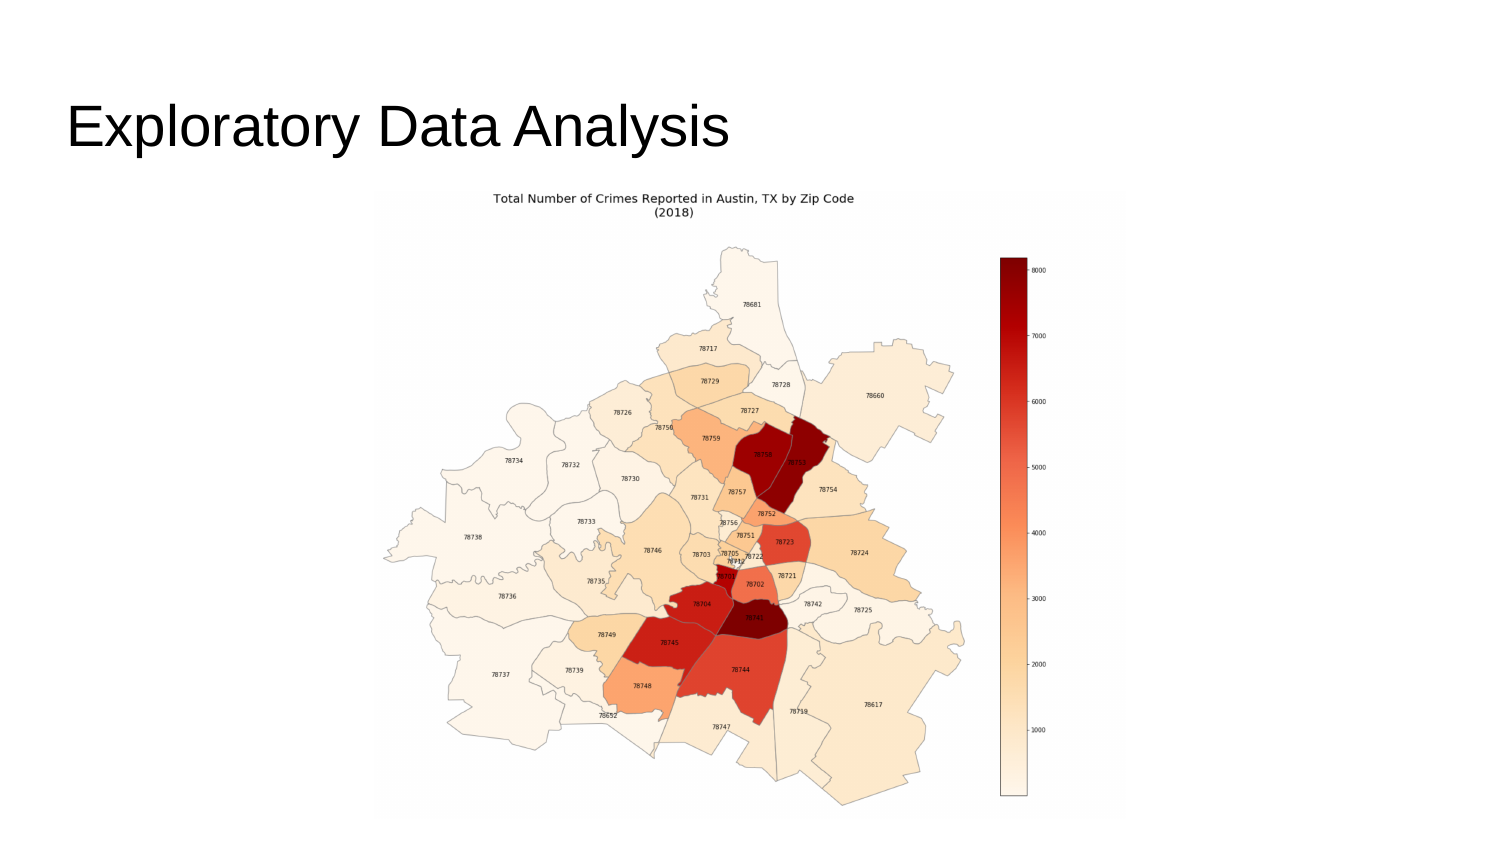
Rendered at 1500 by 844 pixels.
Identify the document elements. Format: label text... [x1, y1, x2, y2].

title Exploratory Data Analysis [51, 72, 1449, 167]
picture [374, 191, 1126, 819]
